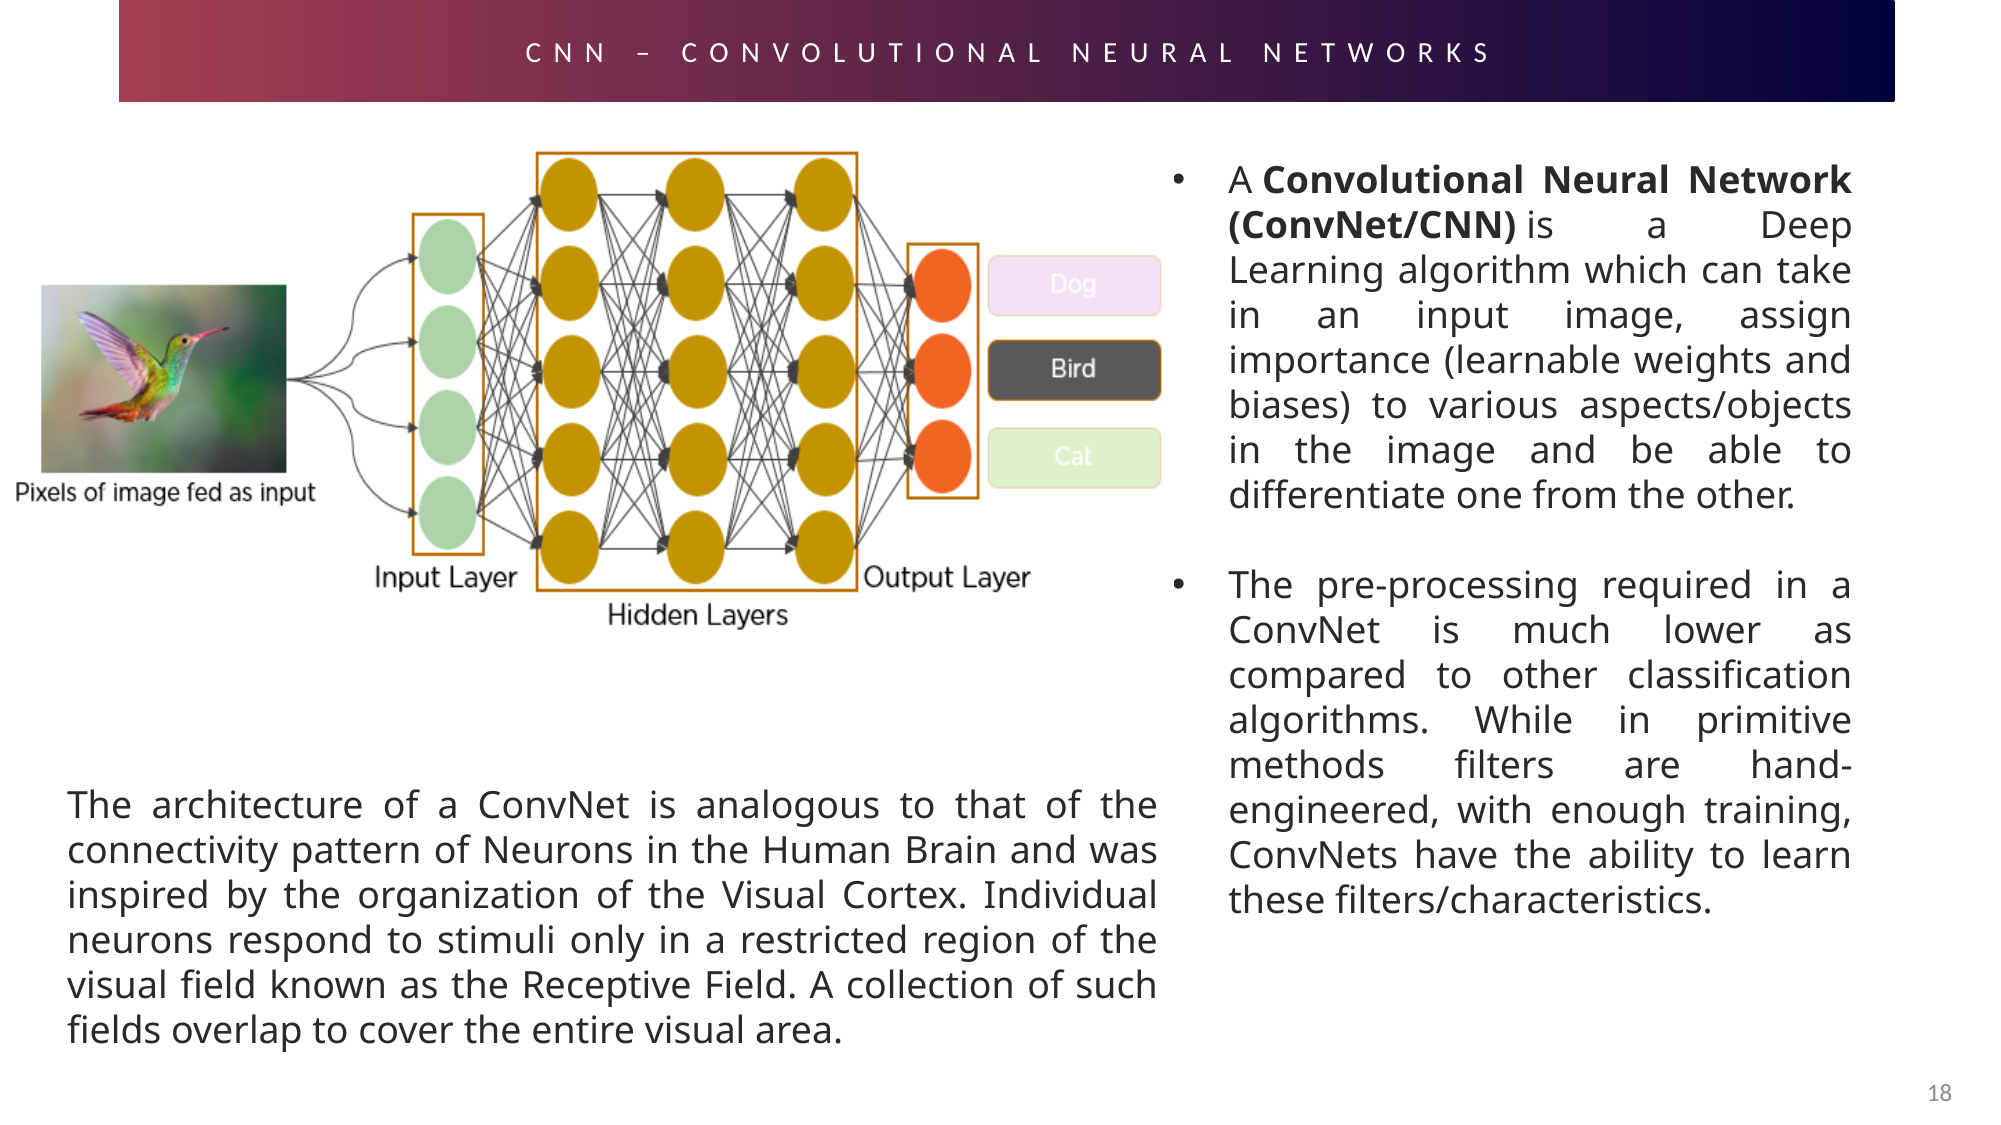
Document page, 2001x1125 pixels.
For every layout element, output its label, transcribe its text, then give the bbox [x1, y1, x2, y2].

list CNN – Convolutional Neural Networks [119, 0, 1895, 102]
slide_number 18 [1894, 1061, 1968, 1121]
text_box A Convolutional Neural Network (ConvNet/CNN) is a Deep Learning algorithm which can take in an input image, assign importance (learnable weights and biases) to various aspects/objects in the image and be able to differentiate one from the other. The pre-processing required in a ConvNet is much lower as compared to other classification algorithms. While in primitive methods filters are hand-engineered, with enough training, ConvNets have the ability to learn these filters/characteristics. [1157, 148, 1868, 928]
text_box The architecture of a ConvNet is analogous to that of the connectivity pattern of Neurons in the Human Brain and was inspired by the organization of the Visual Cortex. Individual neurons respond to stimuli only in a restricted region of the visual field known as the Receptive Field. A collection of such fields overlap to cover the entire visual area. [52, 773, 1174, 1058]
picture [0, 141, 1174, 644]
